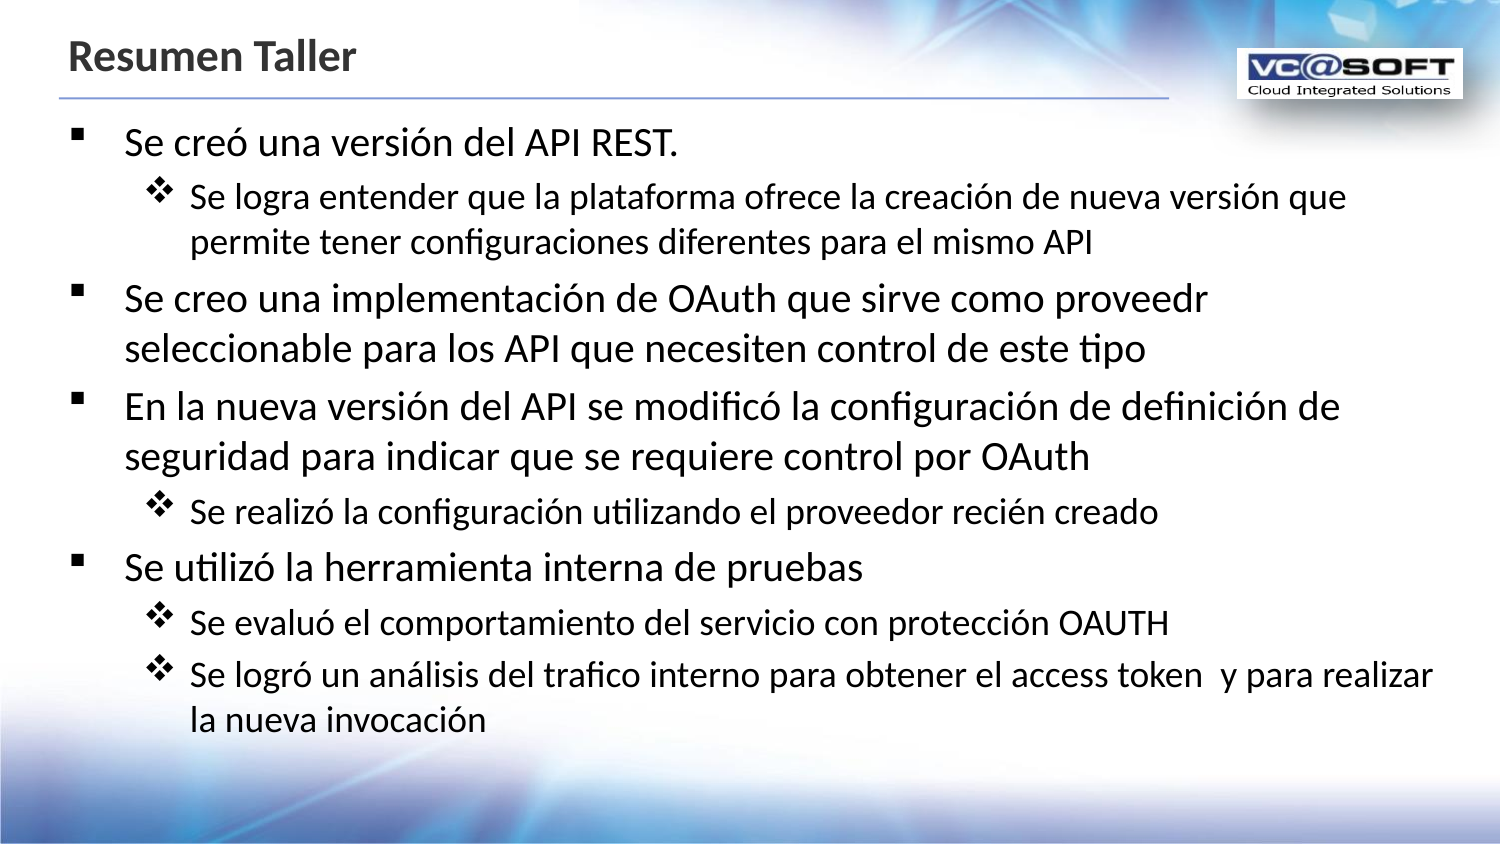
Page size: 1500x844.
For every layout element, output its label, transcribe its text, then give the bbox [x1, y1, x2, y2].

picture [0, 663, 1500, 844]
list Se creó una versión del API REST. Se logra entender que la plataforma ofrece la creación de nueva versión que permite tener configuraciones diferentes para el mismo API Se creo una implementación de OAuth que sirve como proveedr seleccionable para los API que necesiten control de este tipo En la nueva versión del API se modificó la configuración de definición de seguridad para indicar que se requiere control por OAuth Se realizó la configuración utilizando el proveedor recién creado Se utilizó la herramienta interna de pruebas Se evaluó el comportamiento del servicio con protección OAUTH Se logró un análisis del trafico interno para obtener el access token y para realizar la nueva invocación [52, 107, 1454, 790]
picture [579, 0, 1500, 150]
title Resumen Taller [52, 23, 1190, 83]
